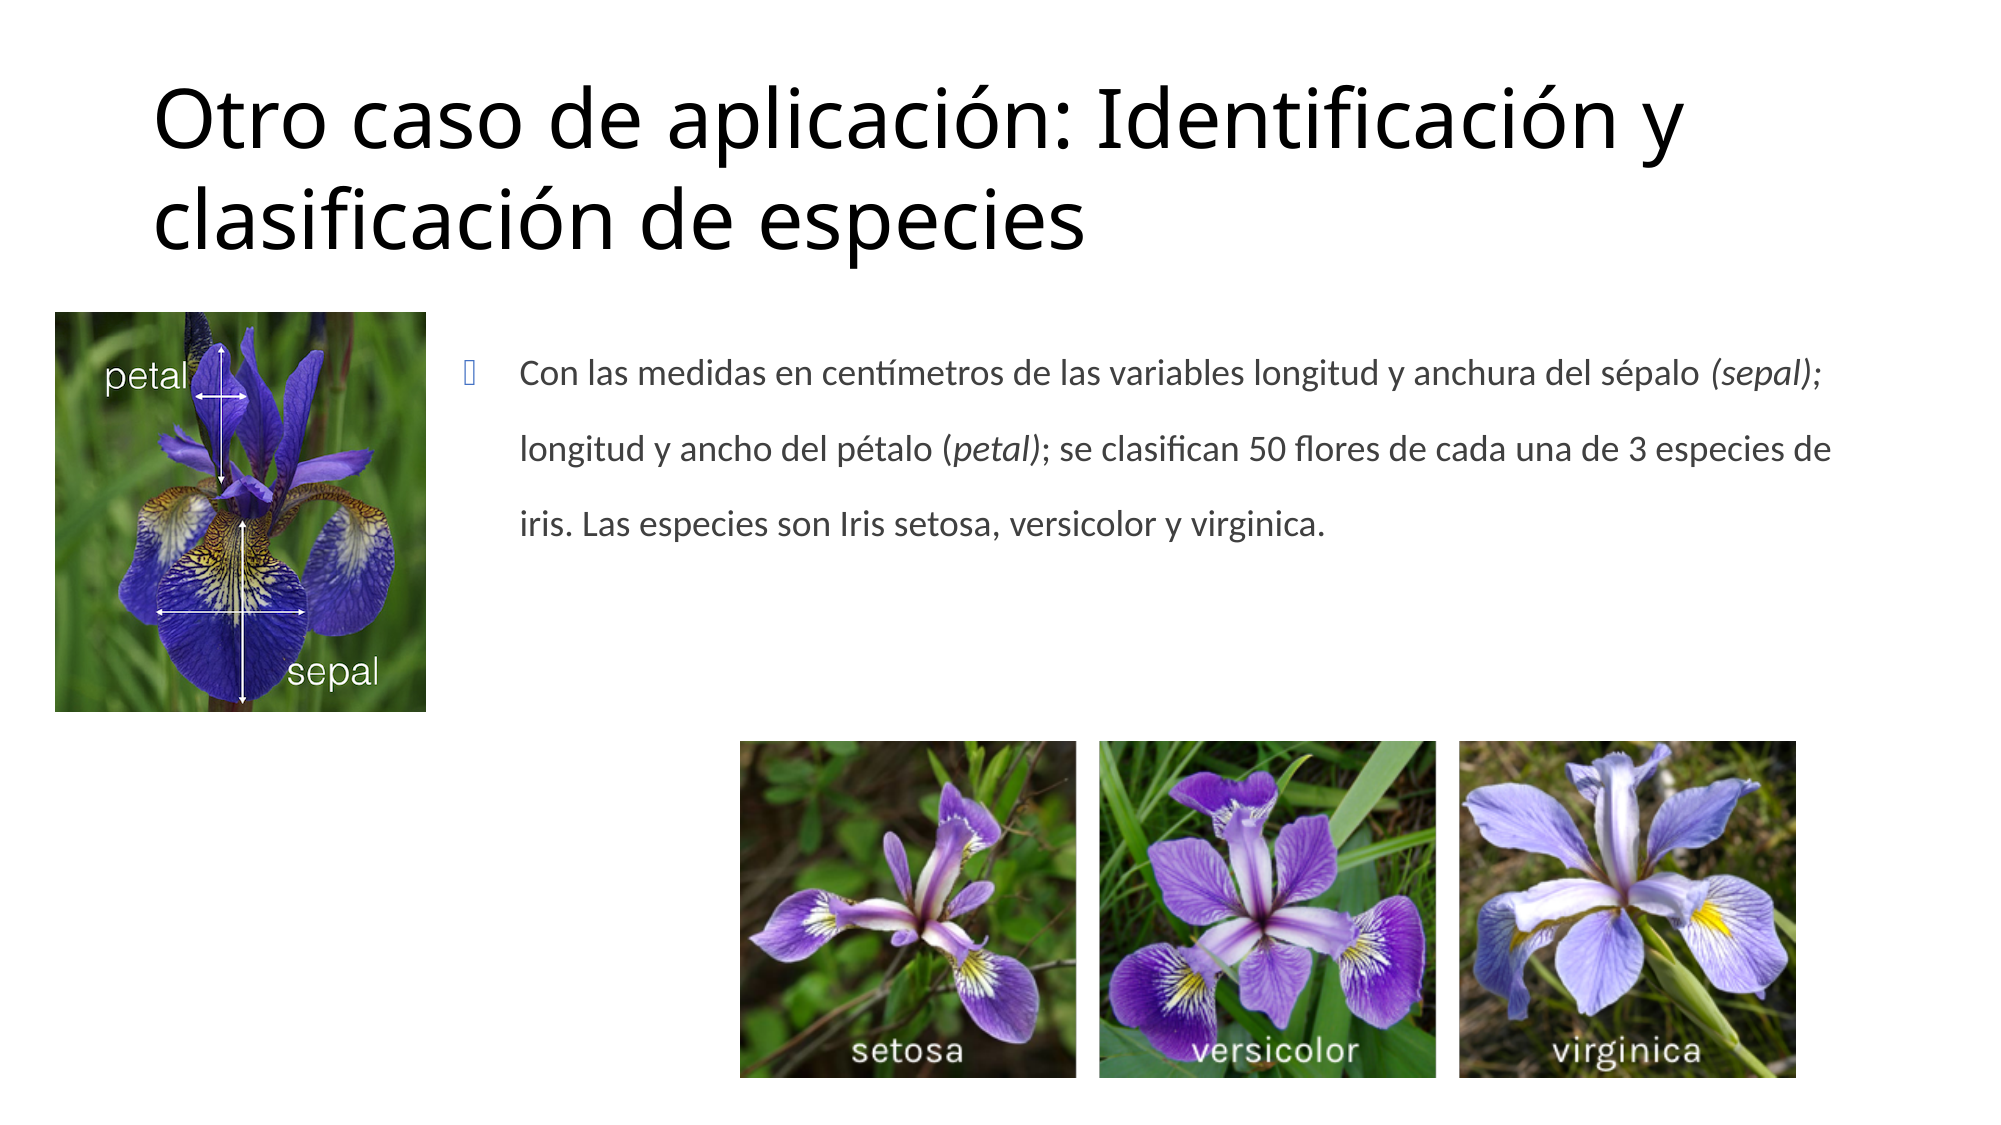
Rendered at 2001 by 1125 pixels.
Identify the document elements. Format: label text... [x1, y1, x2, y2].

picture [740, 741, 1796, 1078]
picture [55, 312, 426, 712]
text_box Con las medidas en centímetros de las variables longitud y anchura del sépalo (sepal); longitud y ancho del pétalo (petal); se clasifican 50 flores de cada una de 3 especies de iris. Las especies son Iris setosa, versicolor y virginica. [448, 312, 1888, 970]
title Otro caso de aplicación: Identificación y clasificación de especies [137, 59, 1863, 278]
